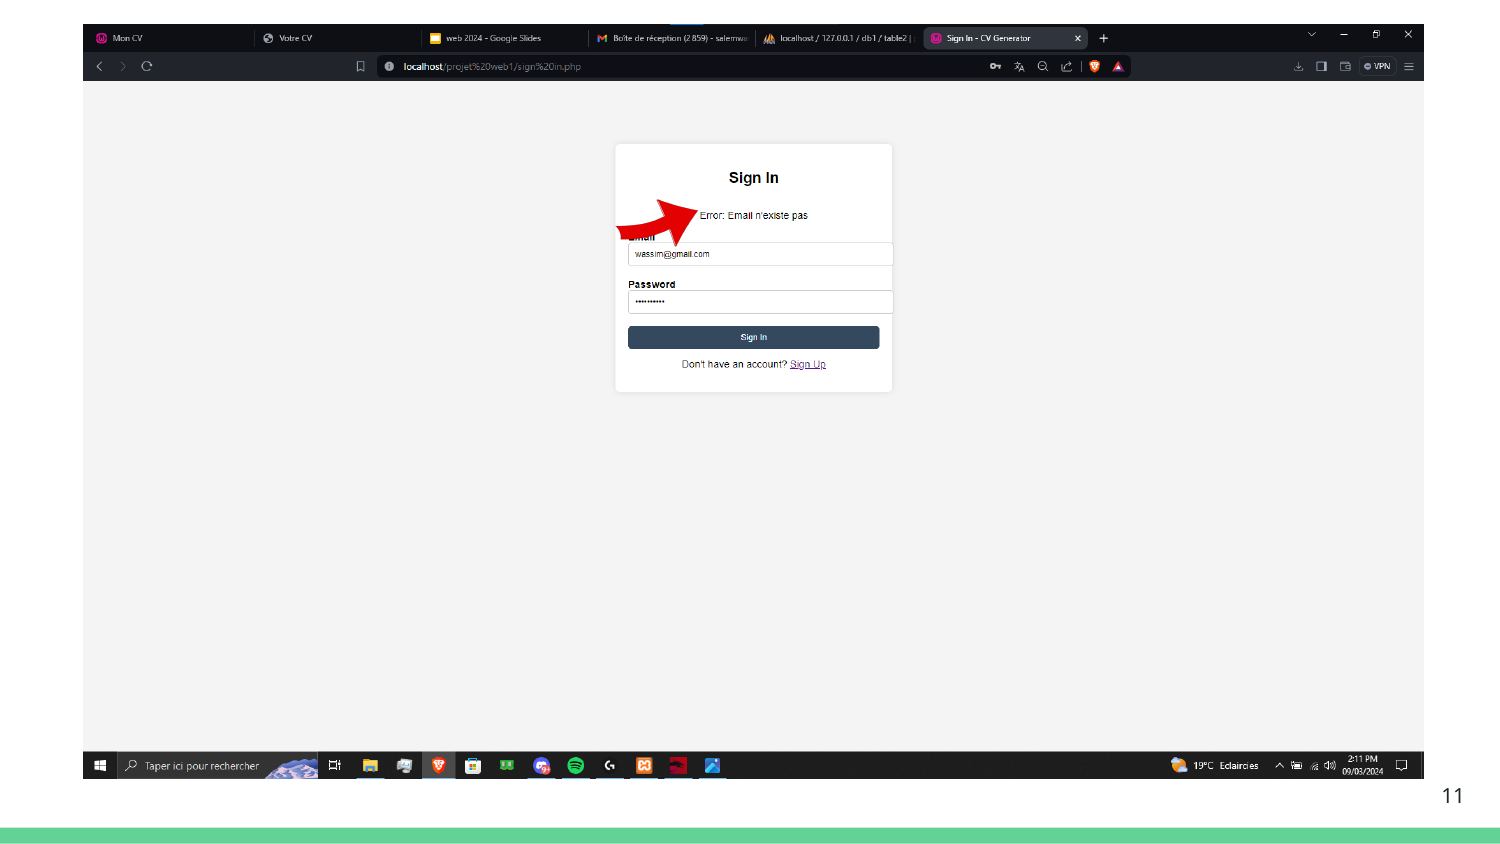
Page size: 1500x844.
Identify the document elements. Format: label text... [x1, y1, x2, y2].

slide_number ‹#› [1389, 764, 1480, 830]
picture [83, 24, 1424, 779]
